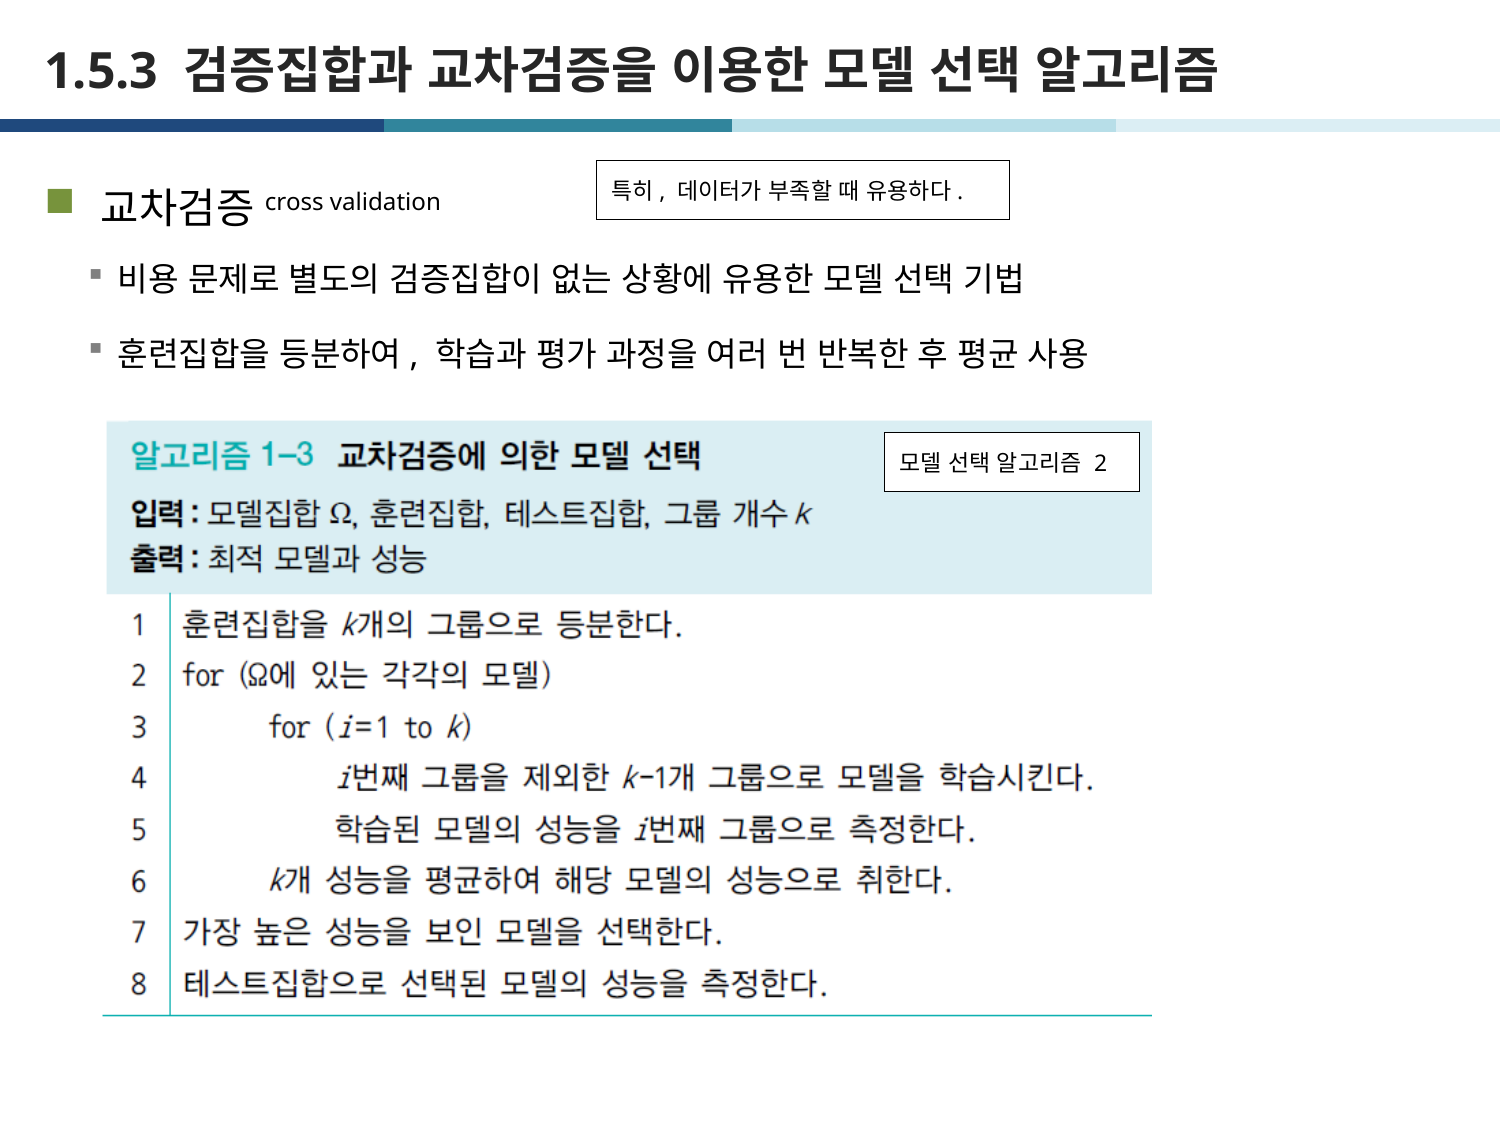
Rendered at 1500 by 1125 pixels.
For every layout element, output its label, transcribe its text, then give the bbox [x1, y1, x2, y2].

text_box 특히, 데이터가 부족할 때 유용하다. [596, 160, 1010, 220]
title 1.5.3 검증집합과 교차검증을 이용한 모델 선택 알고리즘 [29, 23, 1389, 114]
list 교차검증cross validation 비용 문제로 별도의 검증집합이 없는 상황에 유용한 모델 선택 기법 훈련집합을 등분하여, 학습과 평가 과정을 여러 번 반복한 후 평균 사용 [29, 148, 1471, 1083]
picture [100, 414, 1152, 1026]
